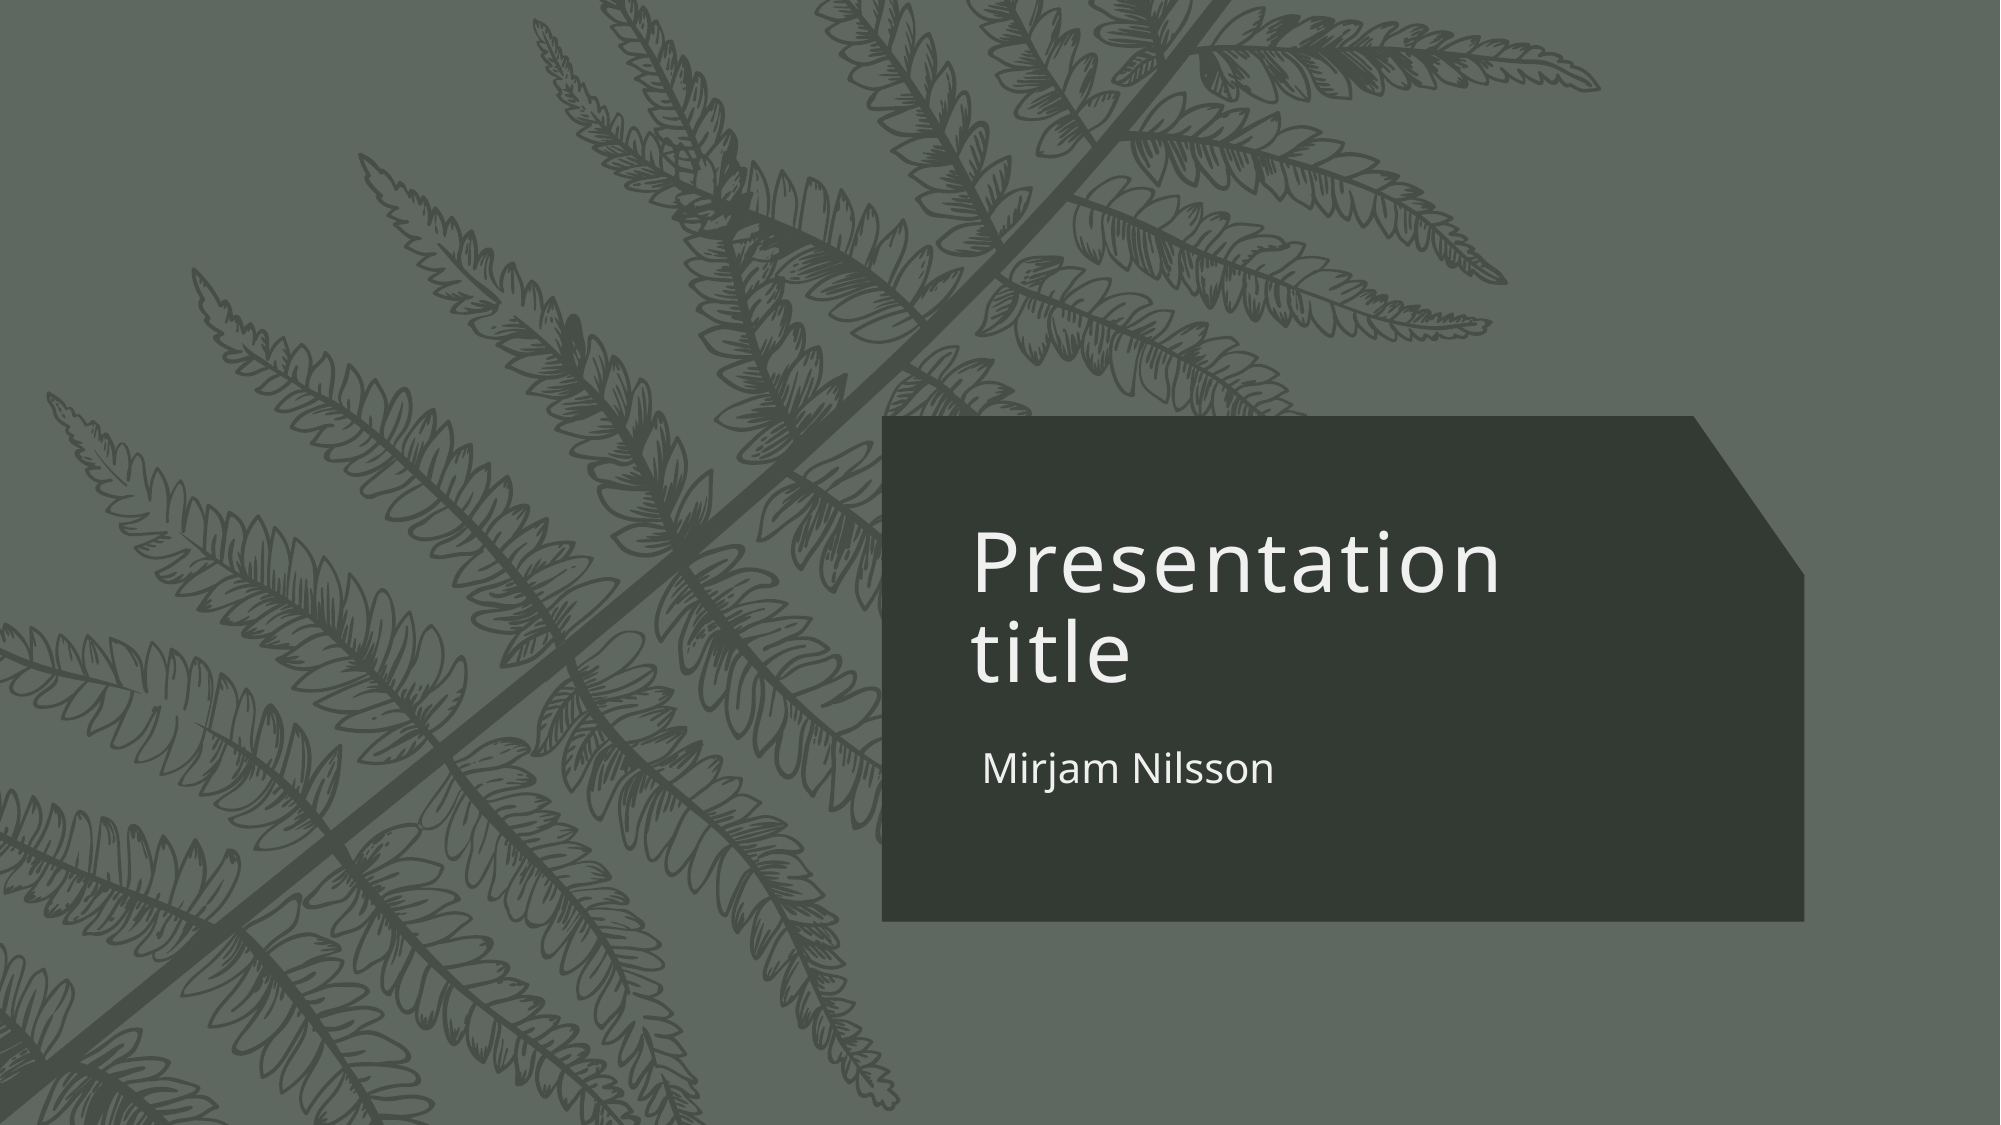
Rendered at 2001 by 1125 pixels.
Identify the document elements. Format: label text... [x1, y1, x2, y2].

title Presentation title [955, 485, 1651, 708]
subtitle Mirjam Nilsson [955, 740, 1756, 856]
